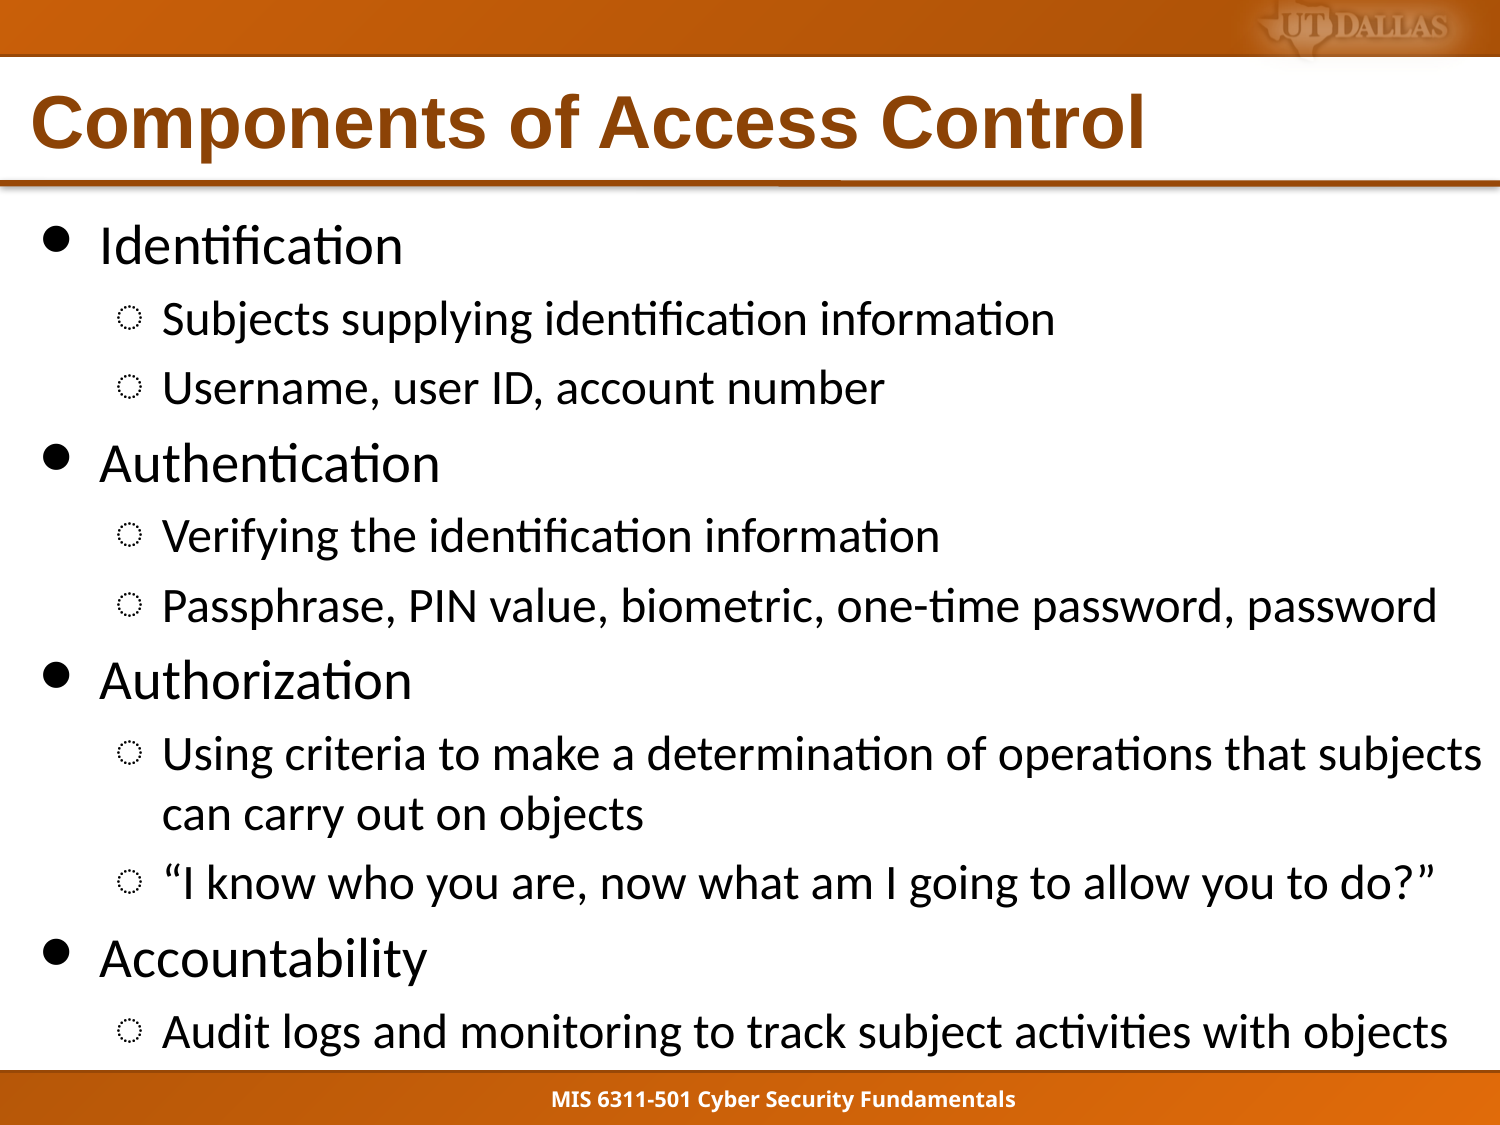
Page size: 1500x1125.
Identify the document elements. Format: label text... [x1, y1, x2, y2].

title Components of Access Control [0, 62, 1500, 176]
list Identification Subjects supplying identification information Username, user ID, account number Authentication Verifying the identification information Passphrase, PIN value, biometric, one-time password, password Authorization Using criteria to make a determination of operations that subjects can carry out on objects “I know who you are, now what am I going to allow you to do?” Accountability Audit logs and monitoring to track subject activities with objects [24, 199, 1500, 1077]
picture [1218, 0, 1500, 62]
